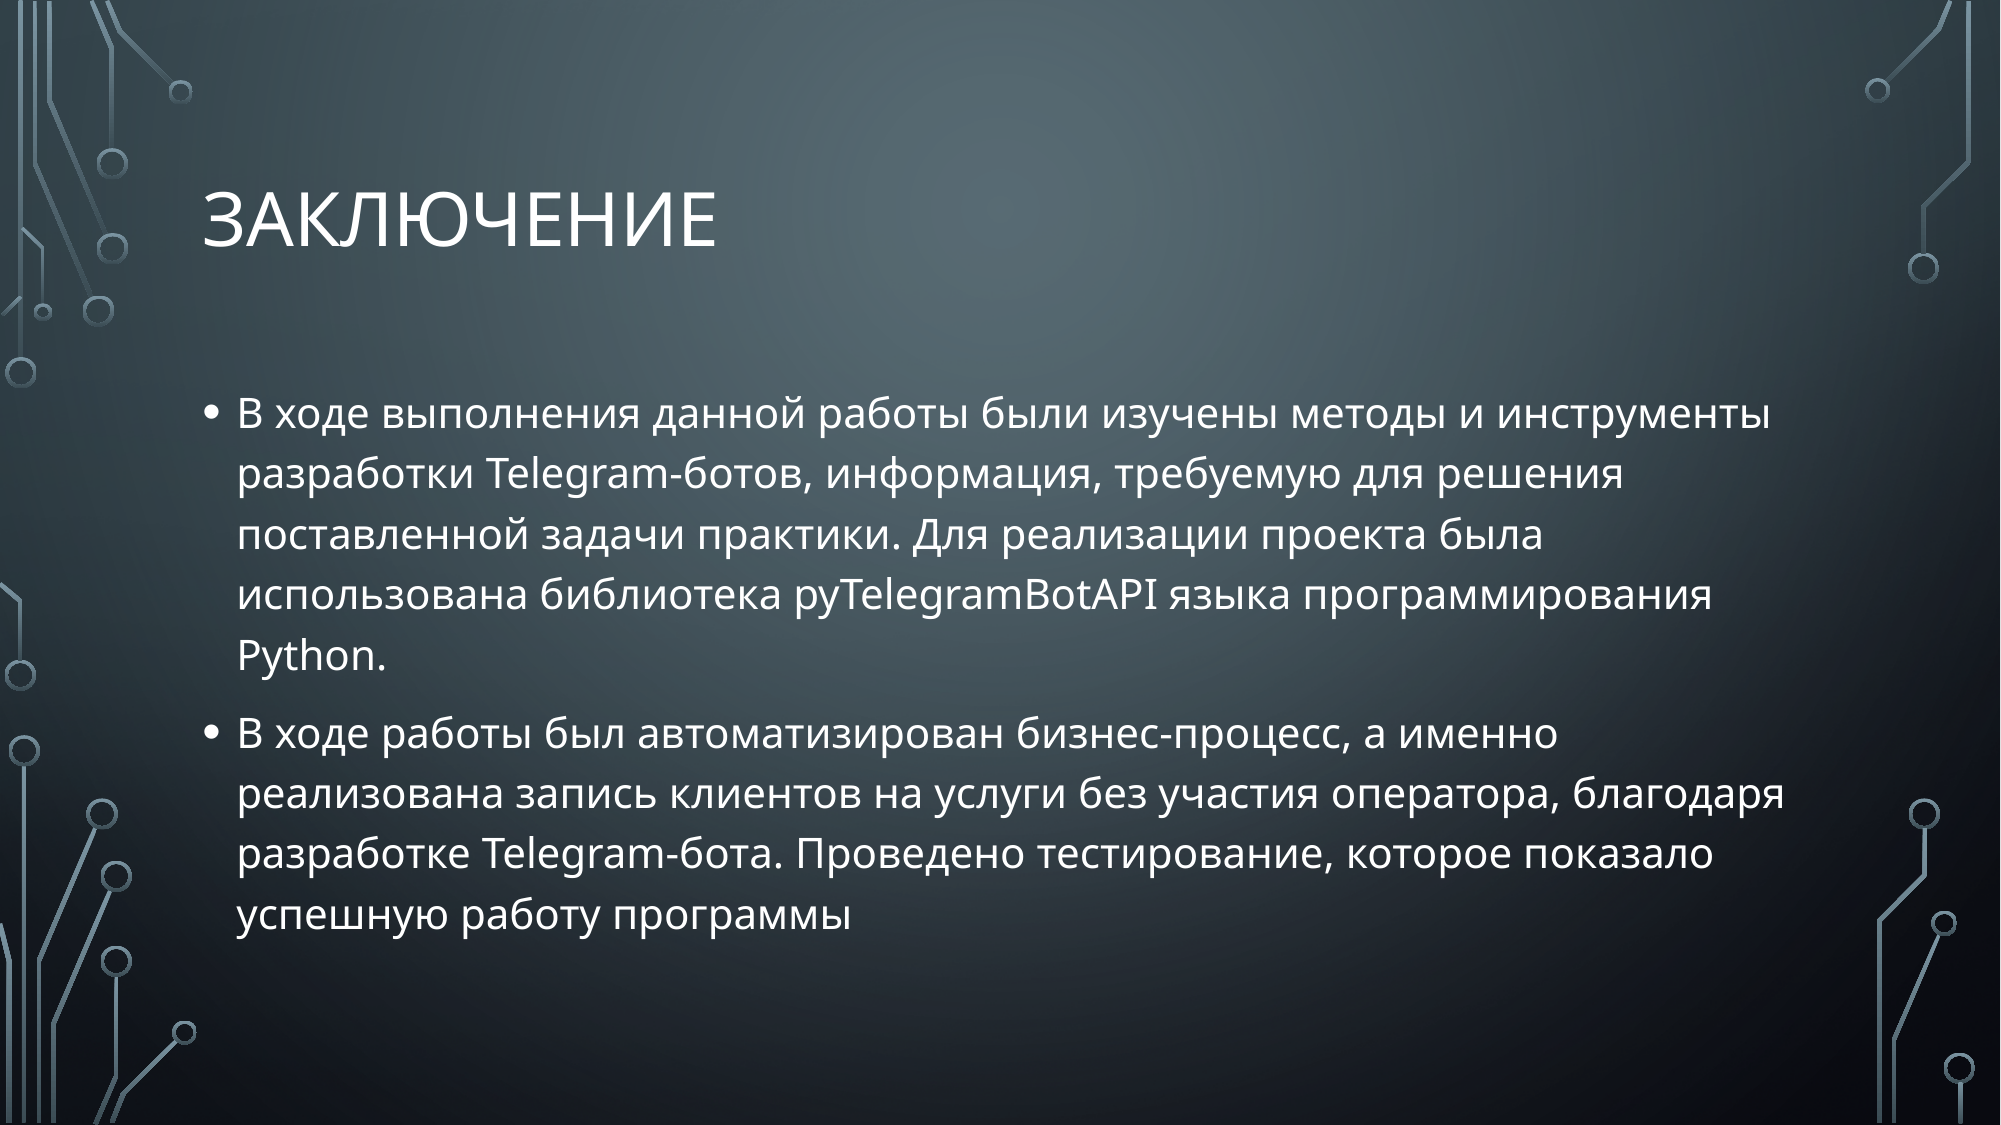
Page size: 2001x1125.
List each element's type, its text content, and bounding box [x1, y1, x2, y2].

title Заключение [187, 101, 1813, 344]
list В ходе выполнения данной работы были изучены методы и инструменты разработки Telegram-ботов, информация, требуемую для решения поставленной задачи практики. Для реализации проекта была использована библиотека pyTelegramBotAPI языка программирования Python. В ходе работы был автоматизирован бизнес-процесс, а именно реализована запись клиентов на услуги без участия оператора, благодаря разработке Telegram-бота. Проведено тестирование, которое показало успешную работу программы [187, 369, 1813, 950]
